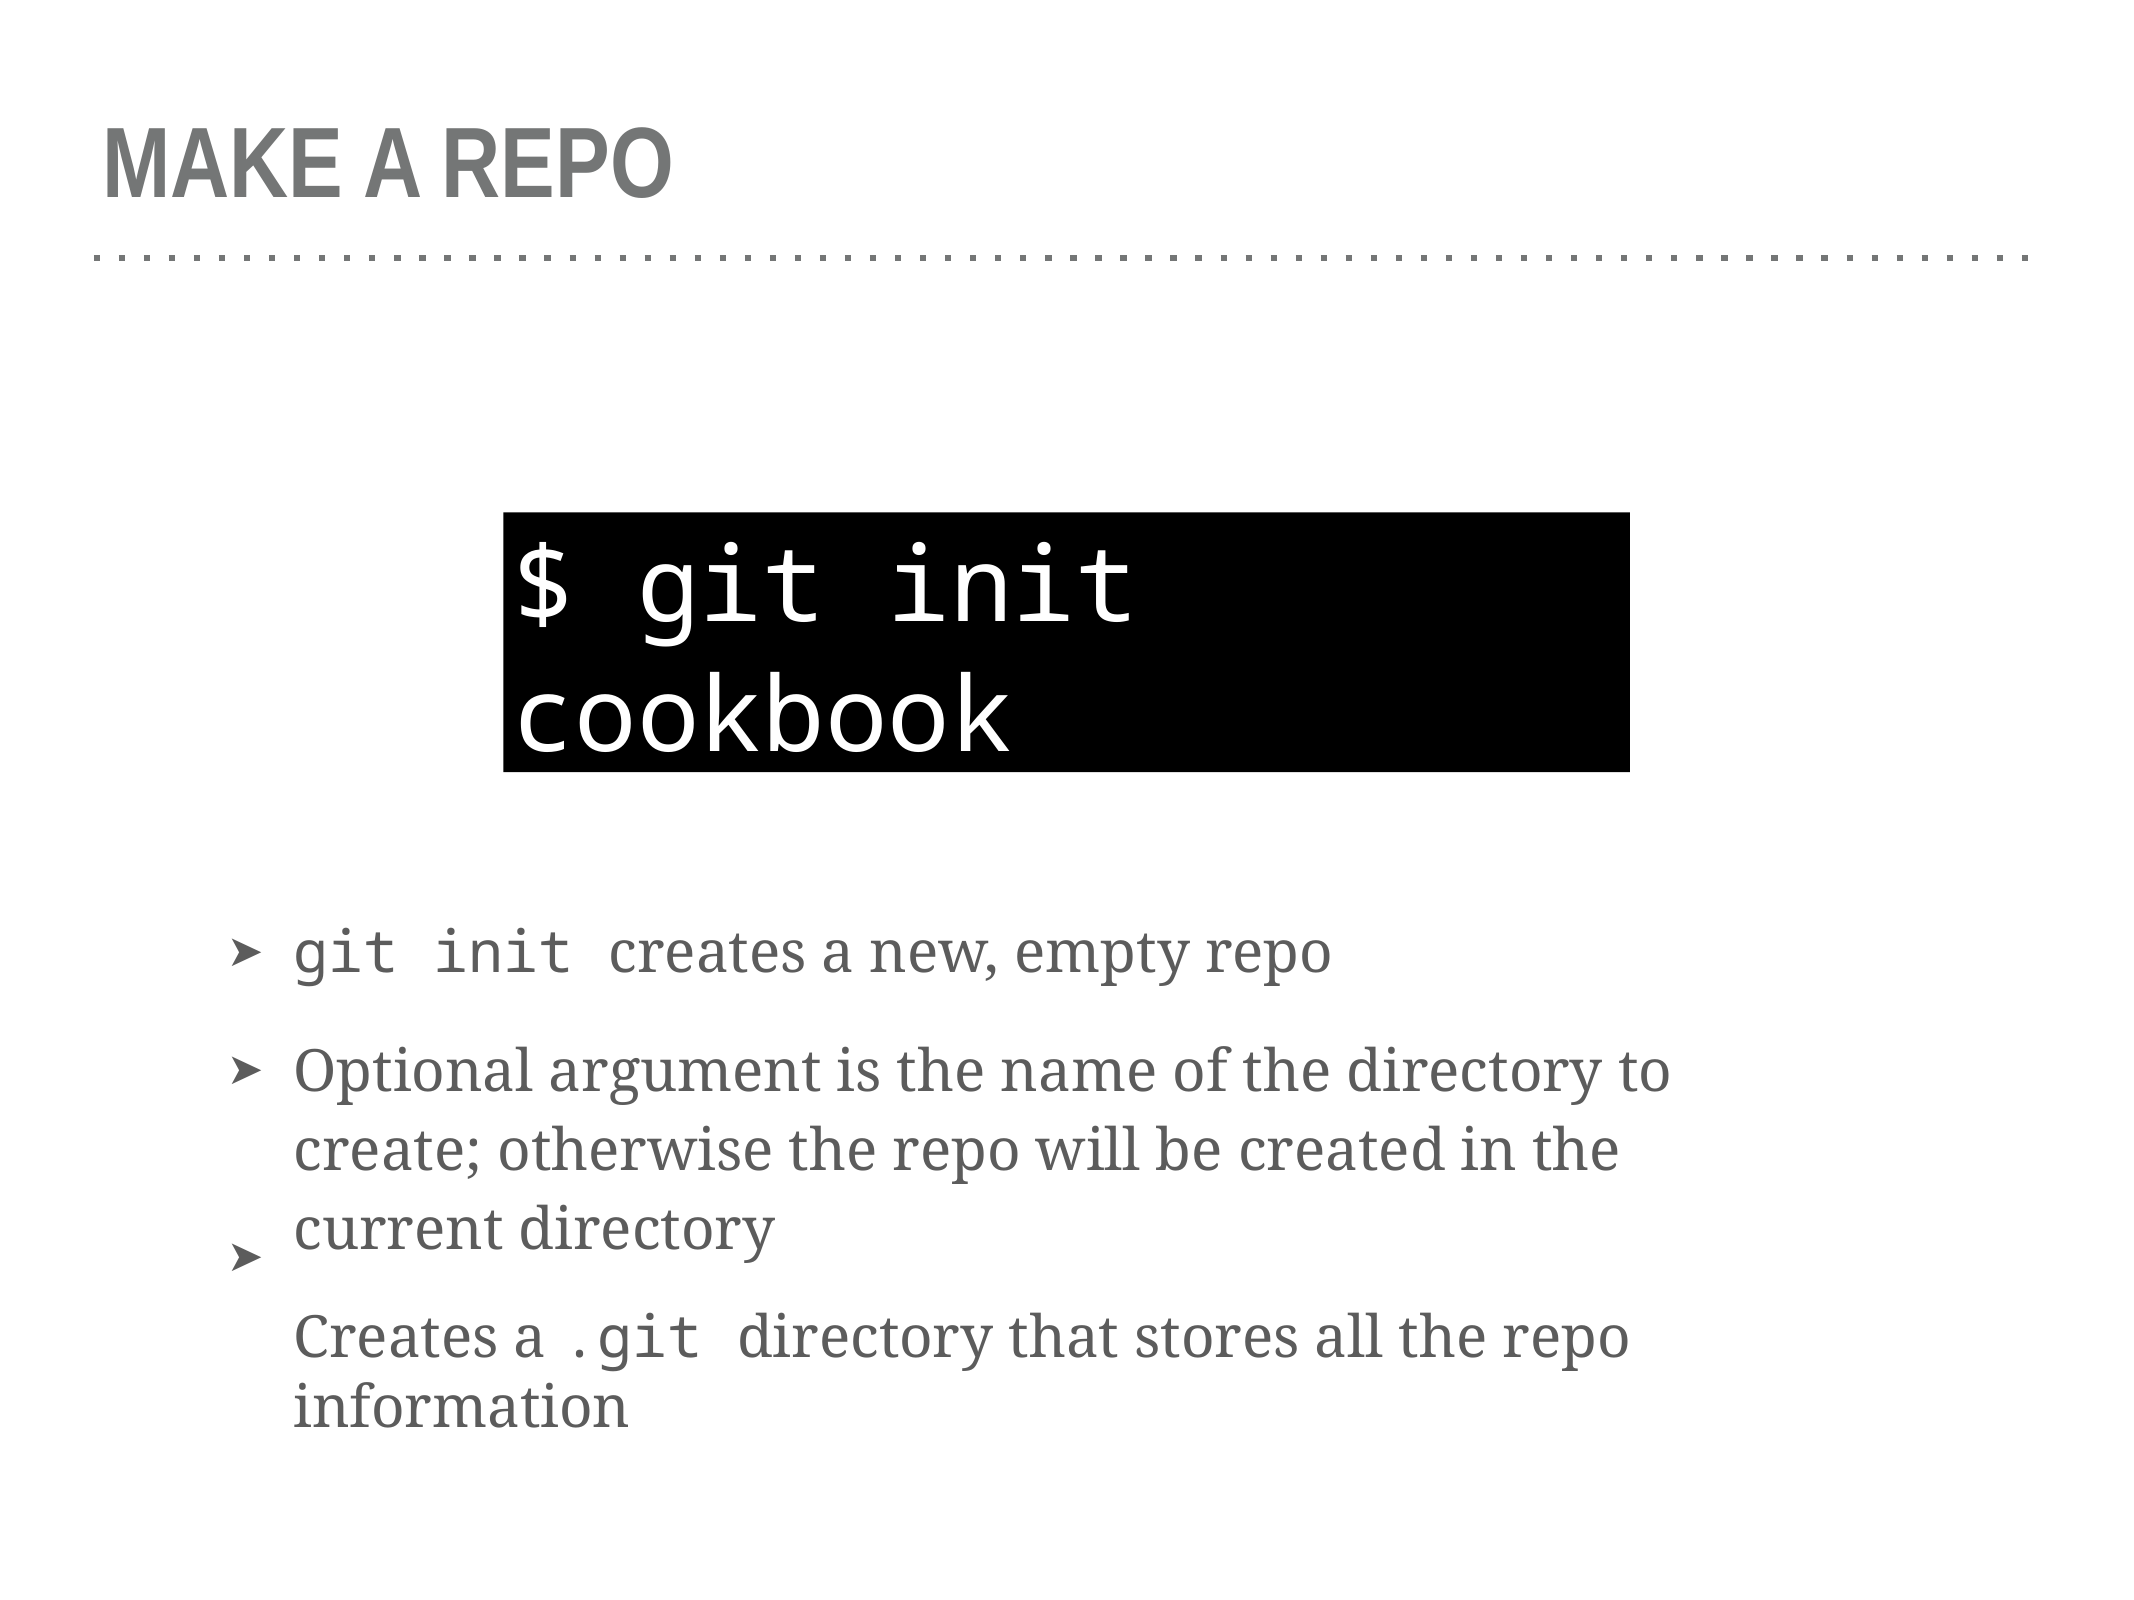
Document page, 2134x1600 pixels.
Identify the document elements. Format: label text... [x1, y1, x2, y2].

text_box ➤ [224, 1225, 270, 1281]
title MAKE A REPO [99, 95, 2034, 366]
text_box git init creates a new, empty repo Optional argument is the name of the directory to create; otherwise the repo will be created in the current directory Creates a .git directory that stores all the repo information [291, 912, 1893, 1440]
text_box $ git init cookbook [503, 512, 1630, 773]
text_box ➤ [224, 1038, 270, 1093]
text_box ➤ [224, 920, 270, 975]
